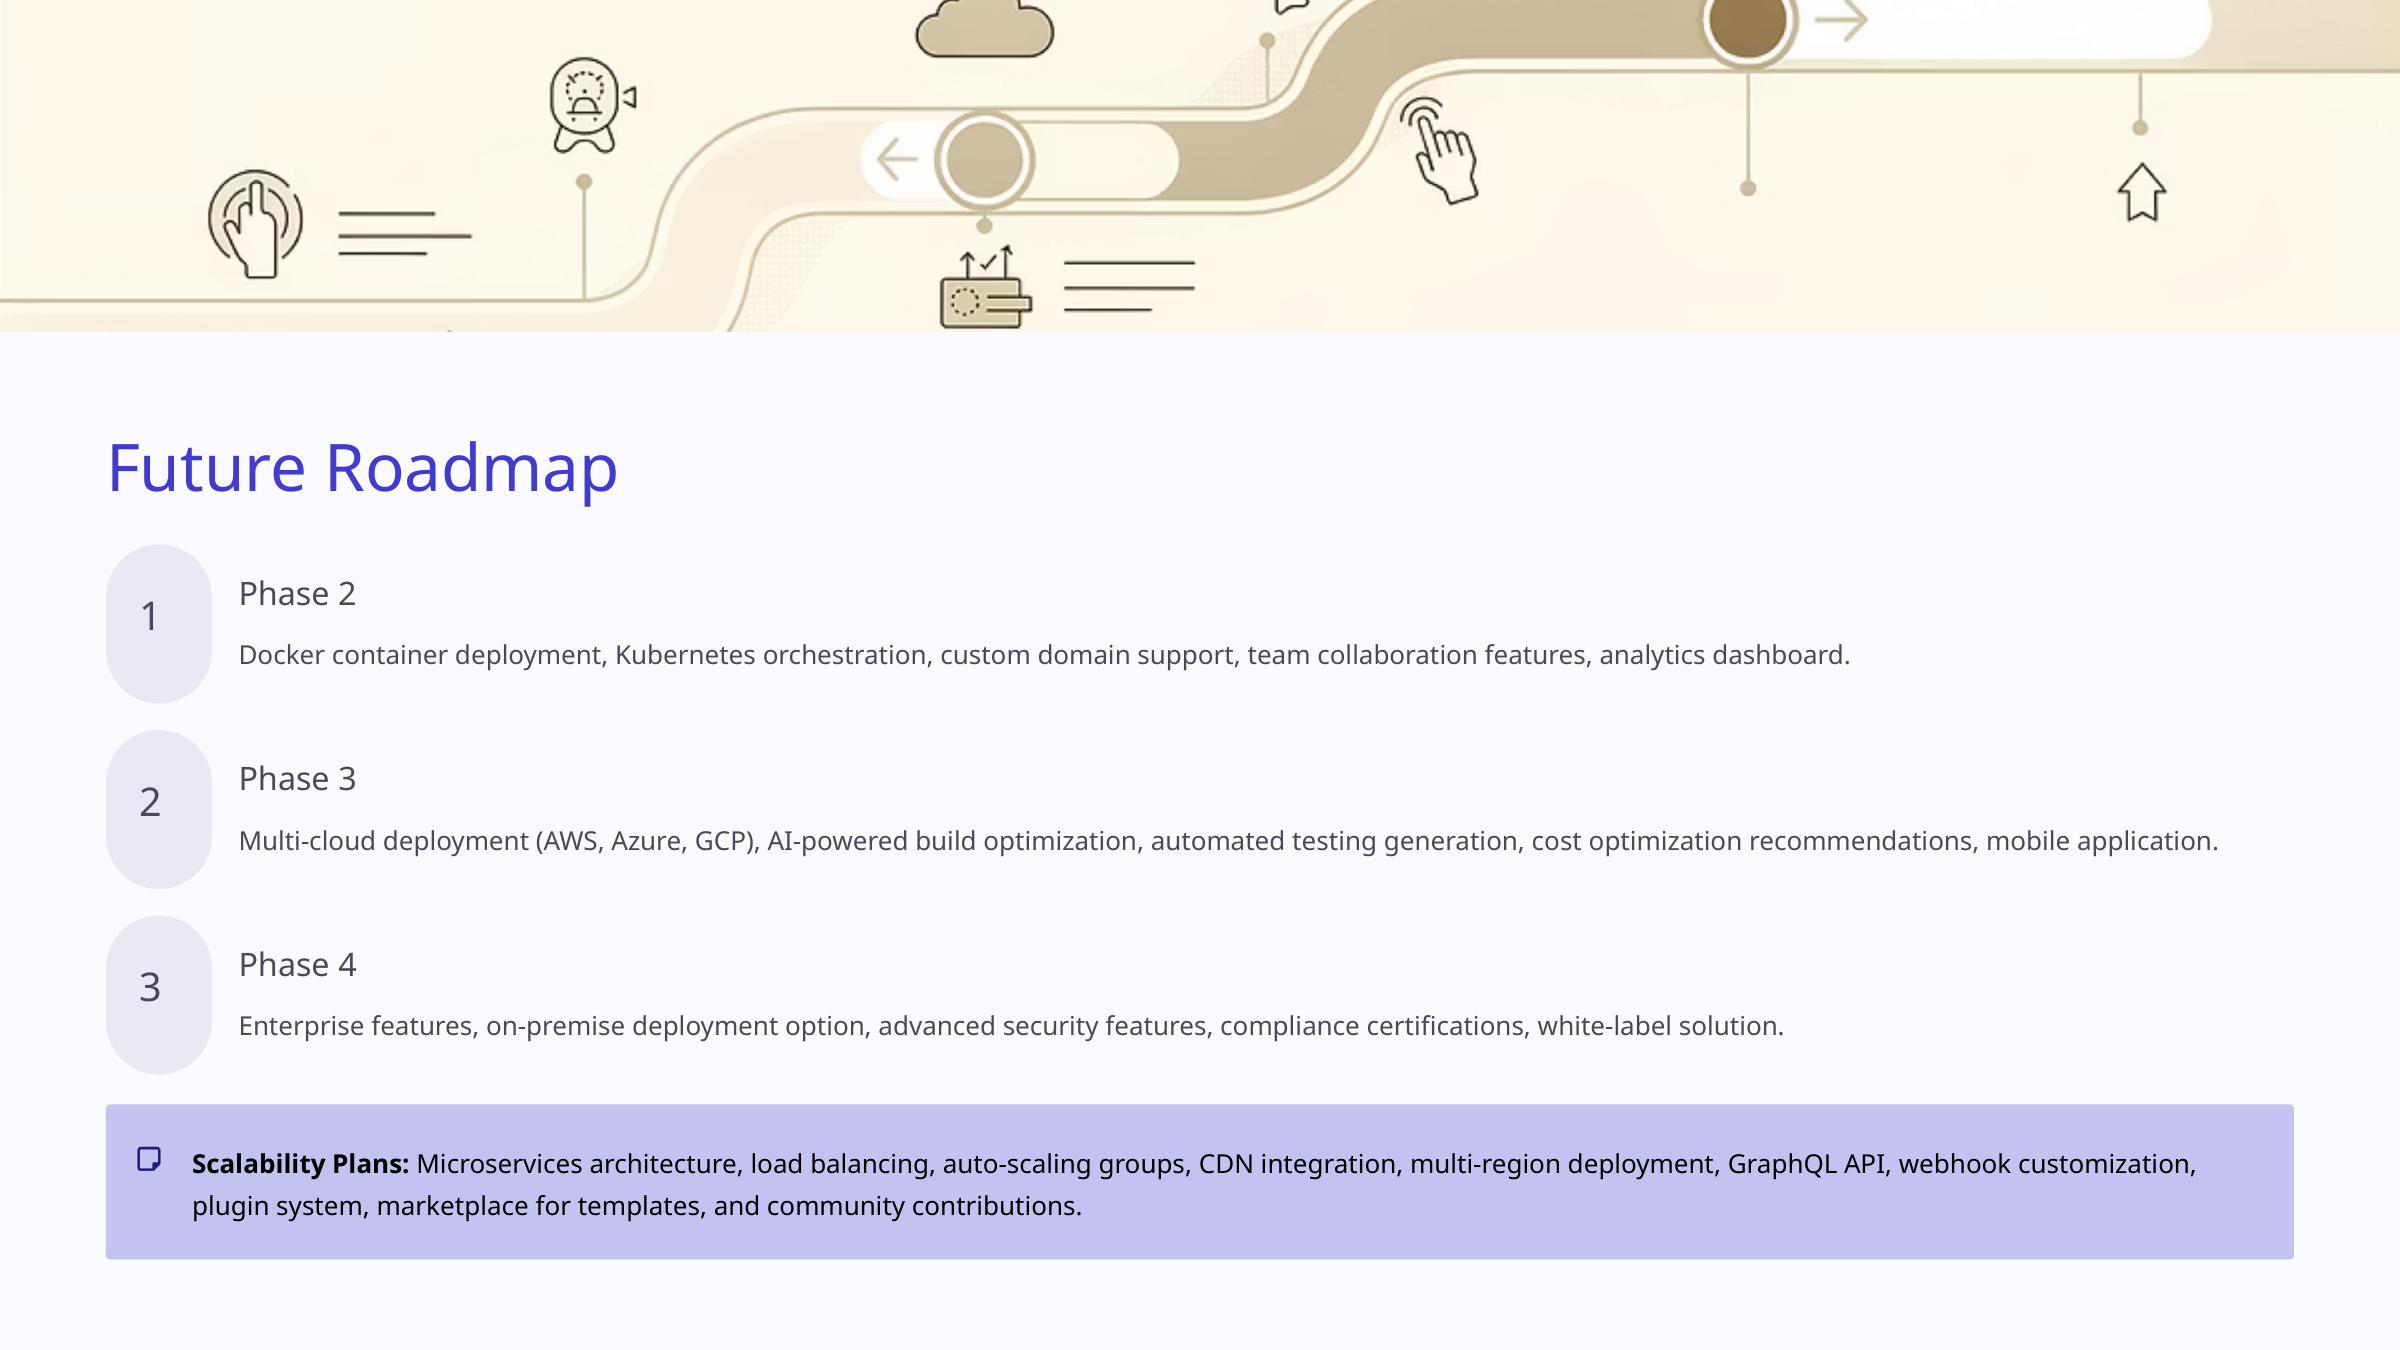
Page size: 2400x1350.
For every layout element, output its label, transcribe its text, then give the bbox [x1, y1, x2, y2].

text_box 3 [139, 970, 179, 1020]
text_box 1 [139, 599, 179, 649]
text_box Multi-cloud deployment (AWS, Azure, GCP), AI-powered build optimization, automated testing generation, cost optimization recommendations, mobile application. [238, 813, 2294, 857]
text_box Docker container deployment, Kubernetes orchestration, custom domain support, team collaboration features, analytics dashboard. [238, 628, 2294, 671]
text_box Future Roadmap [105, 421, 769, 505]
picture [132, 1145, 166, 1173]
text_box 2 [139, 784, 179, 835]
text_box [105, 915, 213, 1075]
picture [0, 0, 2400, 332]
text_box Scalability Plans: Microservices architecture, load balancing, auto-scaling groups, CDN integration, multi-region deployment, GraphQL API, webhook customization, plugin system, marketplace for templates, and community contributions. [192, 1137, 2268, 1223]
text_box Phase 2 [238, 571, 648, 613]
text_box [105, 544, 213, 704]
text_box [105, 1104, 2294, 1260]
text_box Phase 4 [238, 942, 572, 984]
text_box Enterprise features, on-premise deployment option, advanced security features, compliance certifications, white-label solution. [238, 999, 2294, 1042]
text_box [105, 730, 213, 890]
text_box Phase 3 [238, 756, 570, 798]
